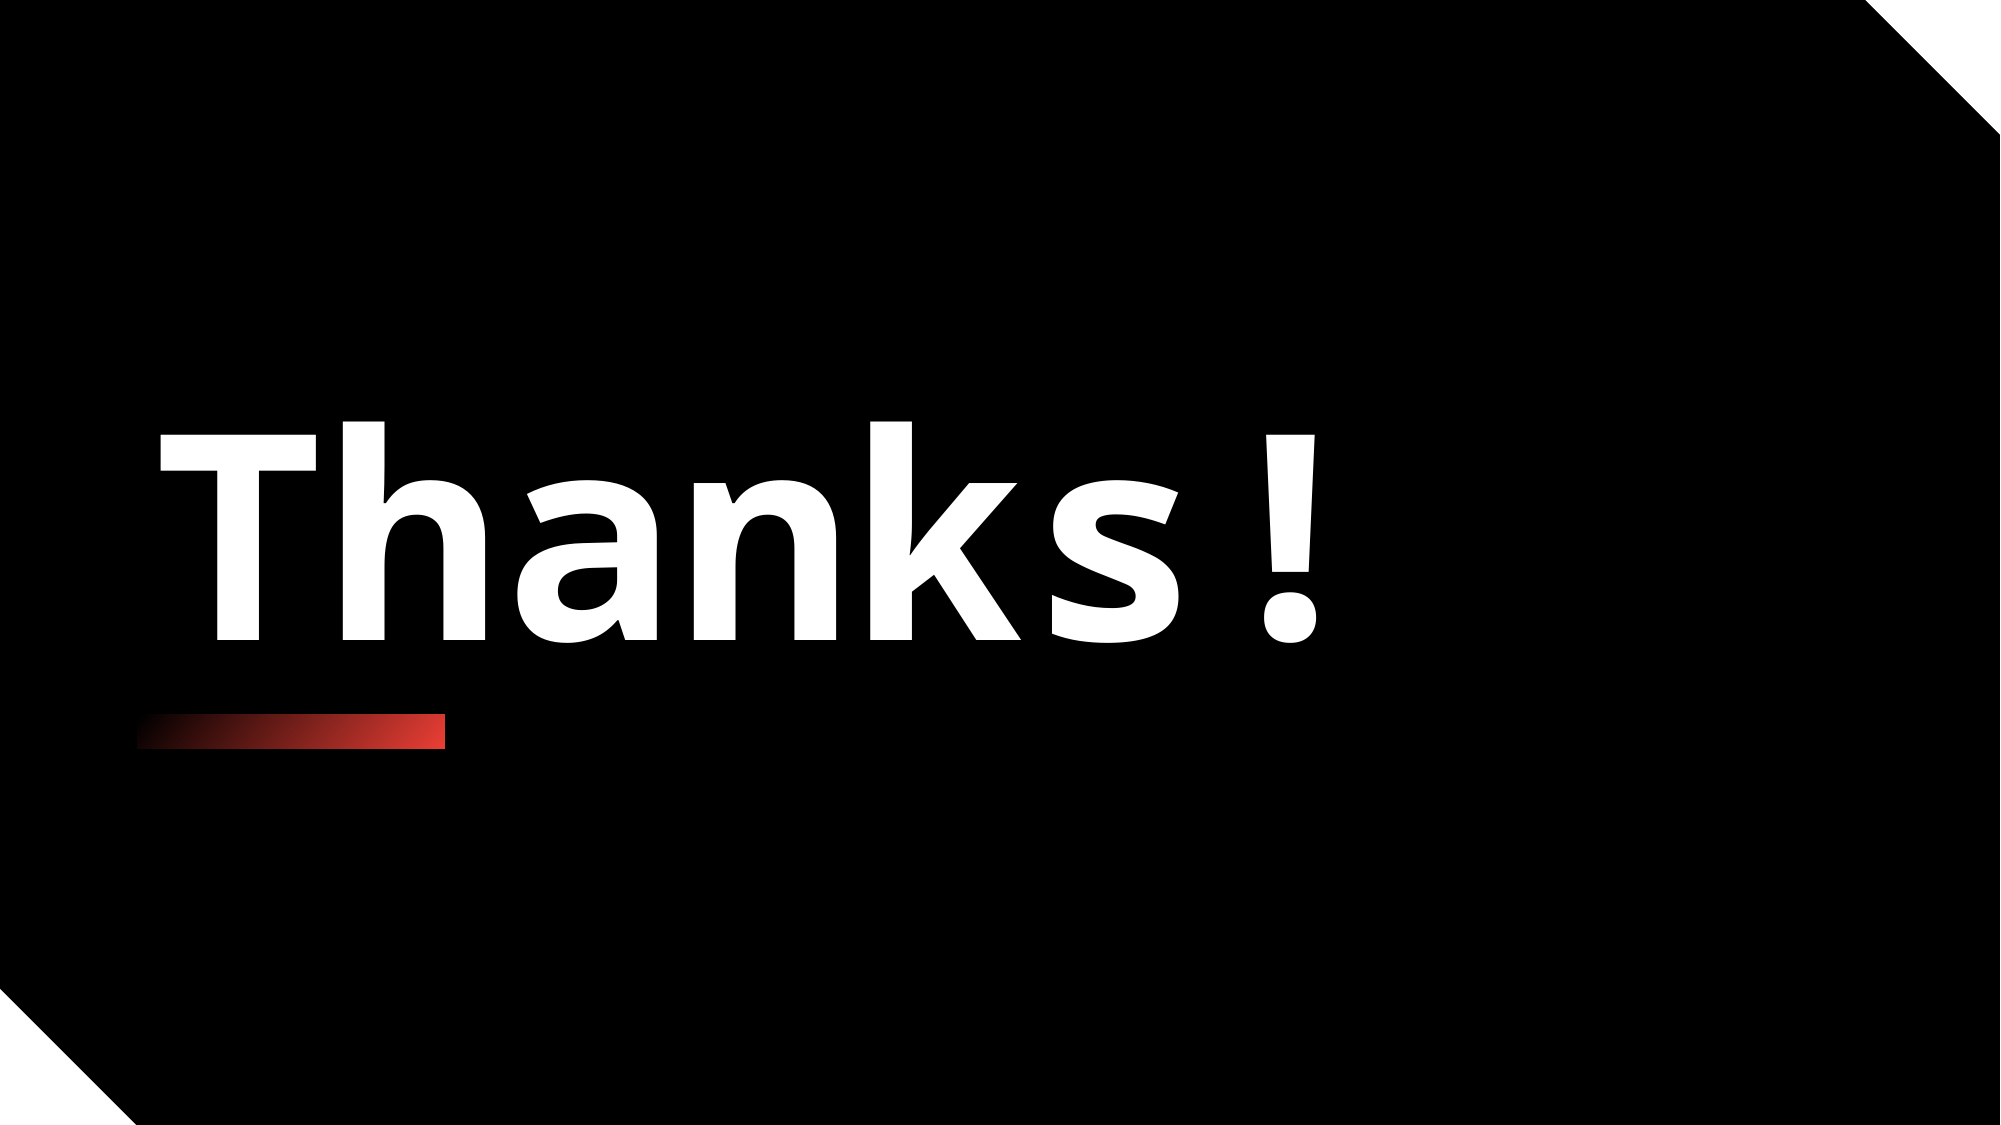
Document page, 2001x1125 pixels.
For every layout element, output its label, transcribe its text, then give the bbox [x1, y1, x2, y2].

title Thanks! [137, 389, 1403, 706]
